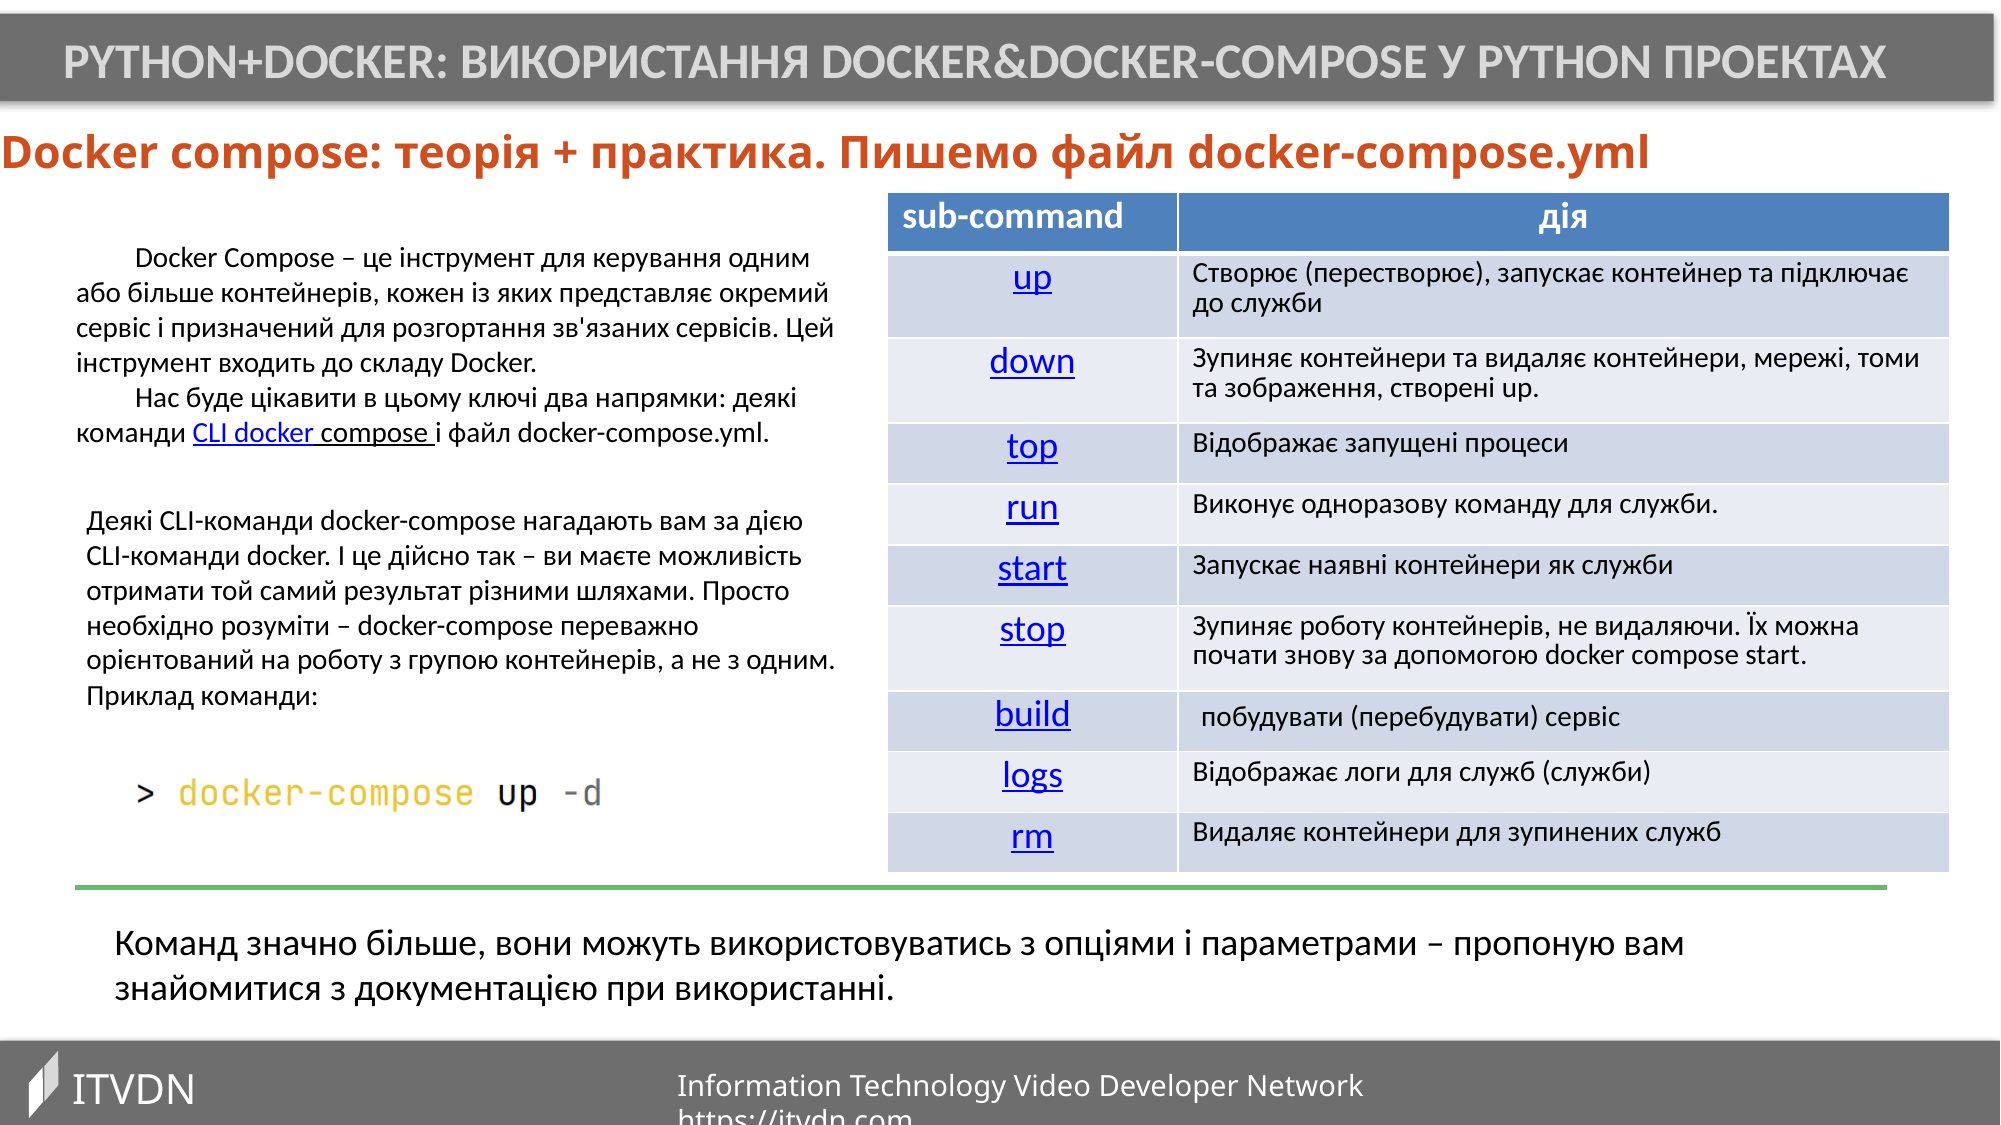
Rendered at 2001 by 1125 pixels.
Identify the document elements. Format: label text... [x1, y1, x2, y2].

table_cell Відображає запущені процеси [1179, 424, 1949, 483]
text_box ITVDN [63, 1055, 212, 1120]
table_cell top [888, 424, 1177, 483]
table_cell run [888, 485, 1177, 544]
text_box Information Technology Video Developer Network https://itvdn.com [662, 1059, 1963, 1125]
text_box [0, 1037, 2000, 1125]
text_box Docker compose: теорія + практика. Пишемо файл docker-compose.yml [0, 93, 1677, 208]
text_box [28, 1050, 59, 1119]
table_cell Зупиняє контейнери та видаляє контейнери, мережі, томи та зображення, створені up. [1179, 339, 1949, 422]
text_box PYTHON+DOCKER: Використання DOCKER&Docker-compose у PYTHON проектах [12, 11, 1938, 105]
text_box Деякі CLI-команди docker-compose нагадають вам за дією CLI-команди docker. І це дійсно так – ви маєте можливість отримати той самий результат різними шляхами. Просто необхідно розуміти – docker-compose переважно орієнтований на роботу з групою контейнерів, а не з одним. Приклад команди: [71, 493, 859, 719]
text_box Команд значно більше, вони можуть використовуватись з опціями і параметрами – пропоную вам знайомитися з документацією при використанні. [99, 910, 1888, 1016]
table_cell Запускає наявні контейнери як служби [1179, 546, 1949, 605]
table_cell build [888, 692, 1177, 751]
text_box [1938, 11, 1997, 104]
table_cell logs [888, 752, 1177, 812]
table_cell Створює (перестворює), запускає контейнер та підключає до служби [1179, 256, 1949, 337]
table_cell stop [888, 607, 1177, 690]
table_header дія [1179, 193, 1949, 251]
table_cell Зупиняє роботу контейнерів, не видаляючи. Їх можна почати знову за допомогою docker compose start. [1179, 607, 1949, 690]
table_header sub-command [888, 193, 1177, 251]
table_cell Видаляє контейнери для зупинених служб [1179, 813, 1949, 872]
table_cell Виконує одноразову команду для служби. [1179, 485, 1949, 544]
table_cell Відображає логи для служб (служби) [1179, 752, 1949, 812]
table_cell start [888, 546, 1177, 605]
picture [134, 772, 637, 815]
text_box Docker Compose – це інструмент для керування одним або більше контейнерів, кожен із яких представляє окремий сервіс і призначений для розгортання зв'язаних сервісів. Цей інструмент входить до складу Docker. Нас буде цікавити в цьому ключі два напрямки: деякі команди CLI docker compose і файл docker-compose.yml. [61, 230, 875, 456]
table_cell down [888, 339, 1177, 422]
text_box [0, 11, 12, 93]
table_cell up [888, 256, 1177, 337]
table_cell rm [888, 813, 1177, 872]
table_cell побудувати (перебудувати) сервіс [1179, 692, 1949, 751]
